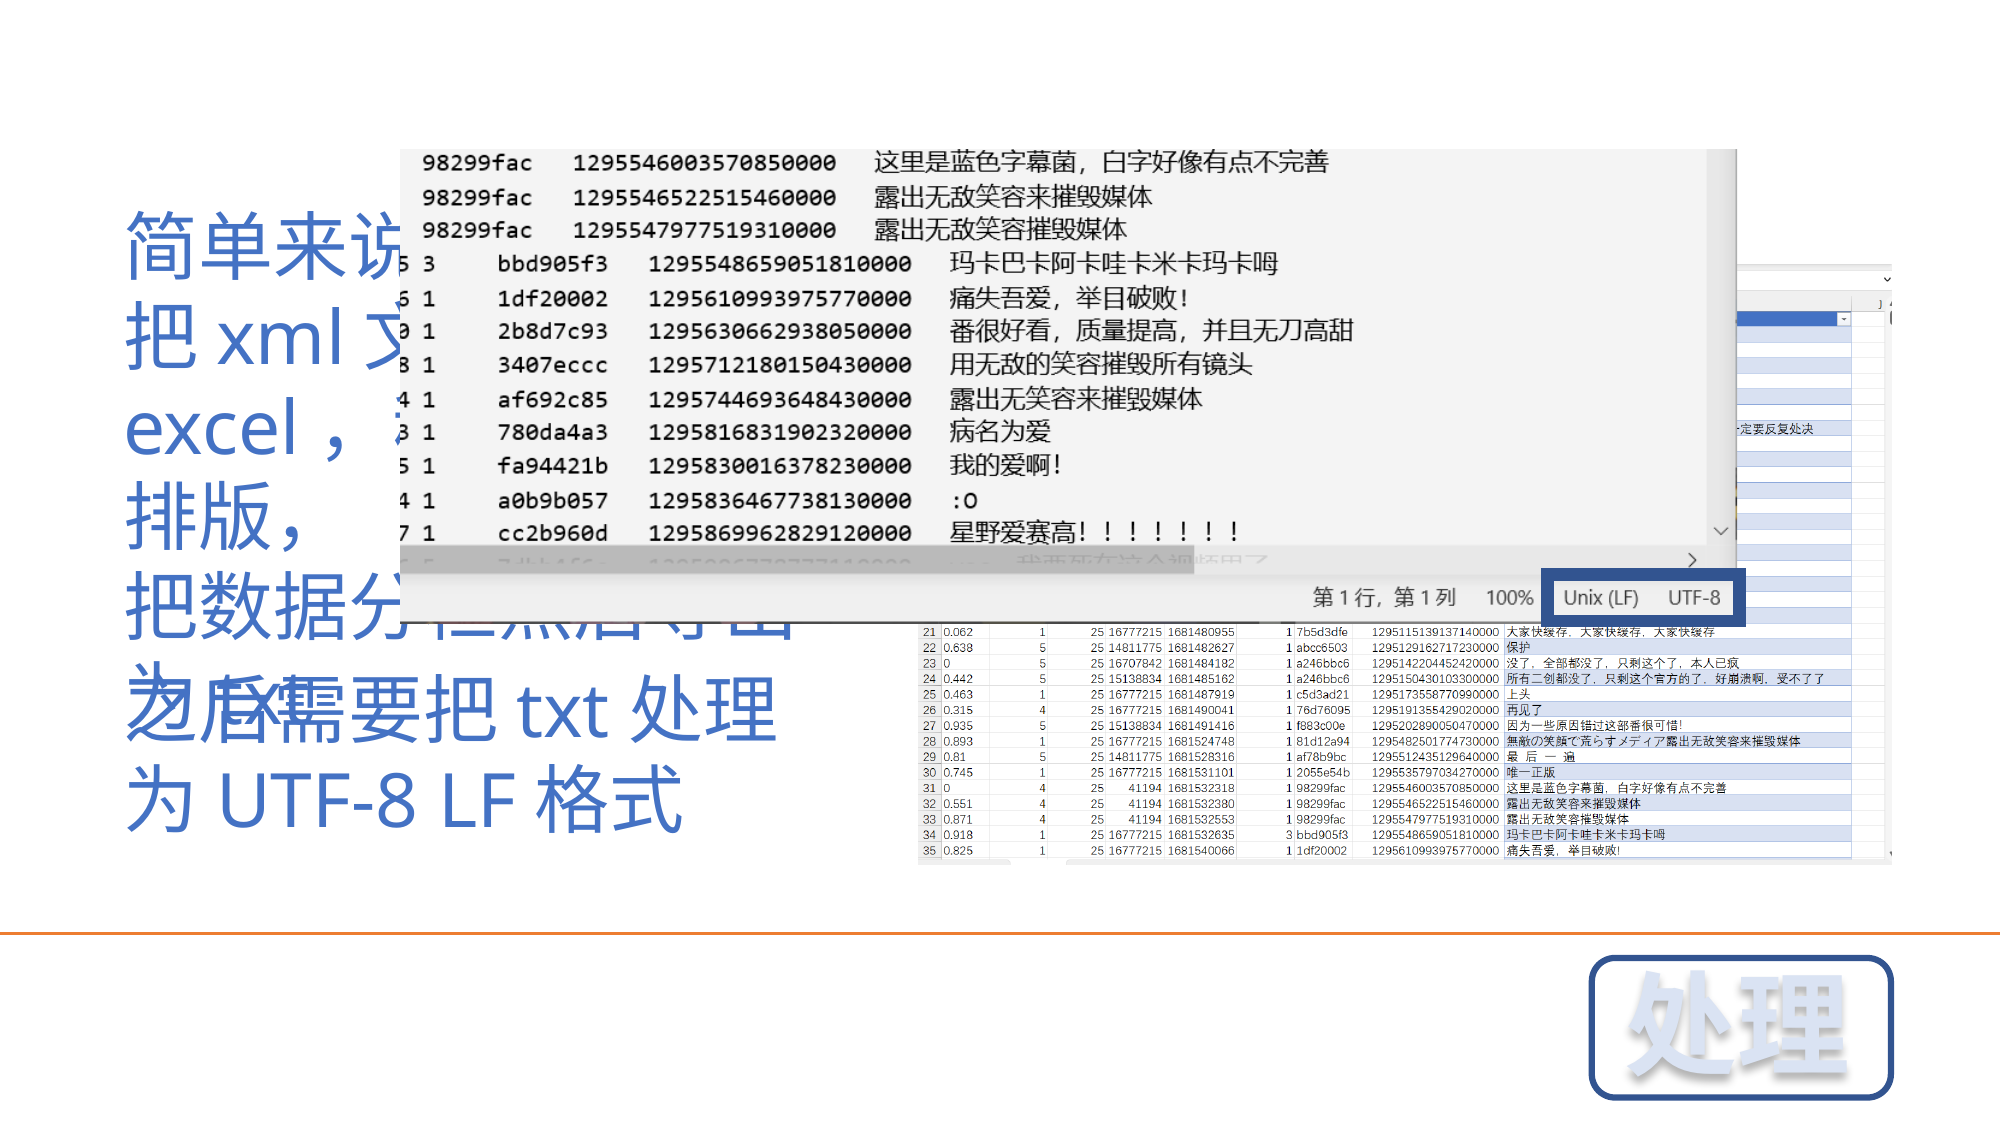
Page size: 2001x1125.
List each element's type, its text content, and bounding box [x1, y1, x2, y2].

text_box 简单来说就是 把xml文件导入excel，稍微调一下排版， 把数据分栏然后导出为txt [108, 191, 833, 655]
picture [400, 149, 1892, 866]
text_box 之后需要把txt处理为UTF-8 LF格式 [108, 655, 833, 851]
text_box [1590, 956, 1892, 1099]
text_box 处理 [1609, 946, 1865, 957]
